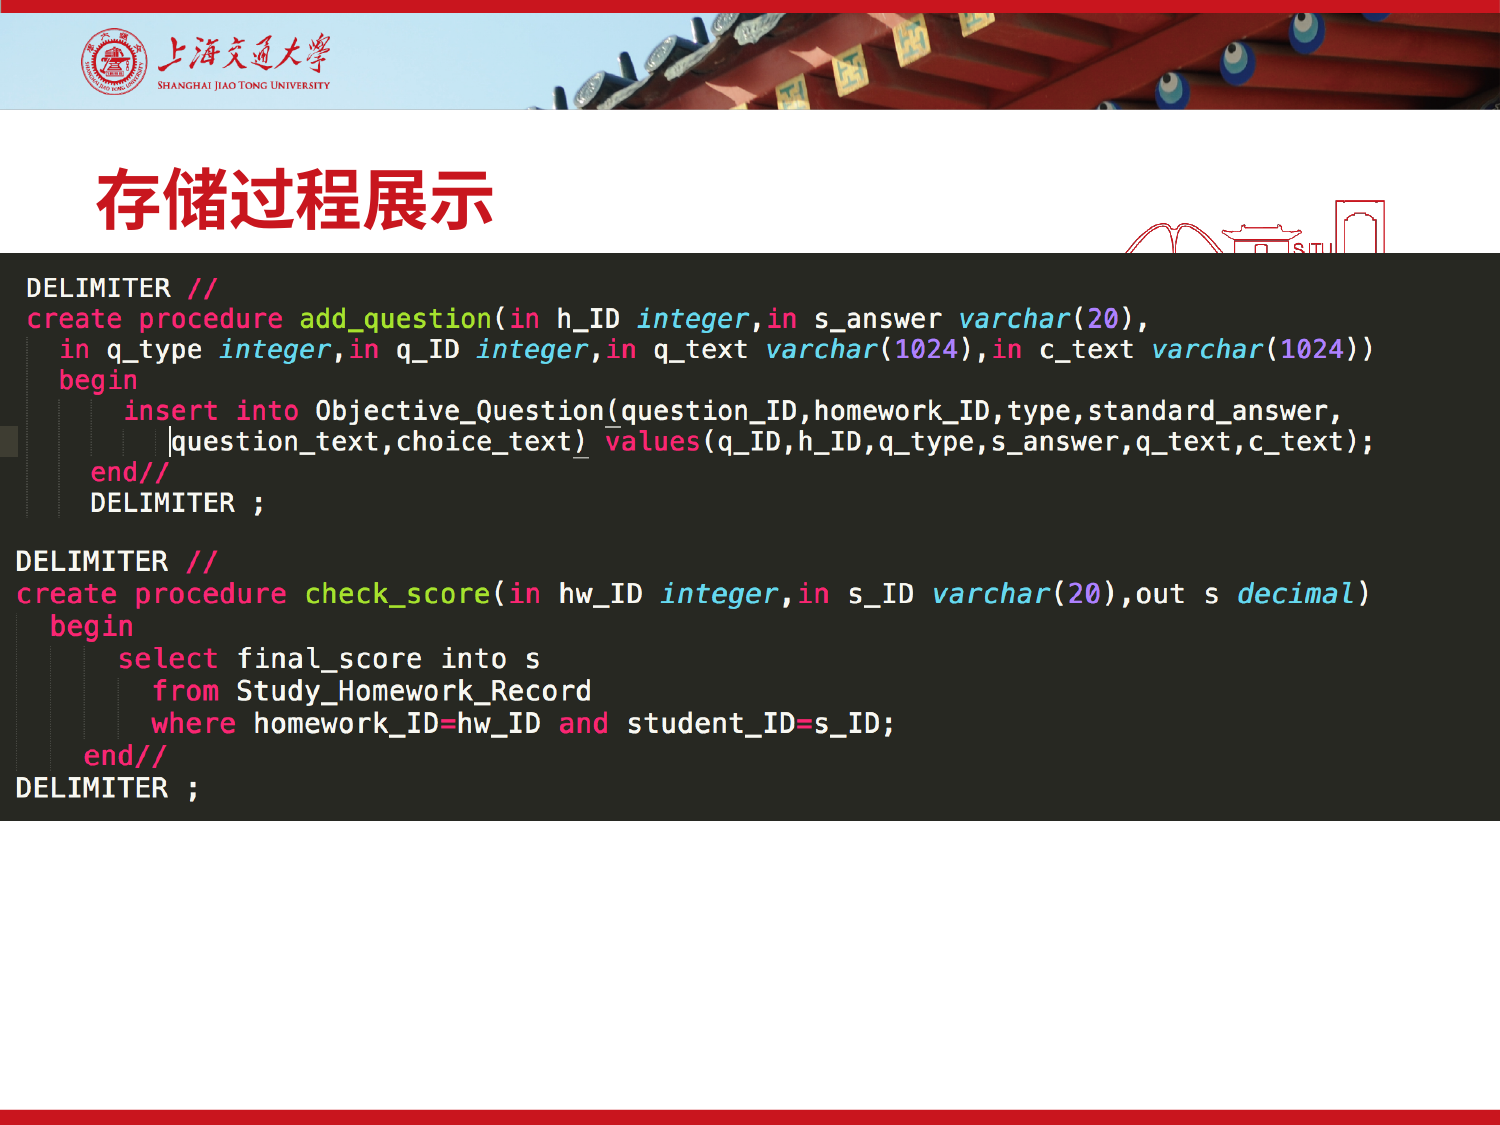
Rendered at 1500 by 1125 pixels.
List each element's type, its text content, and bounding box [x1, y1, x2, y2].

picture [0, 200, 1500, 821]
picture [0, 0, 1500, 110]
title 存储过程展示 [81, 159, 1455, 253]
